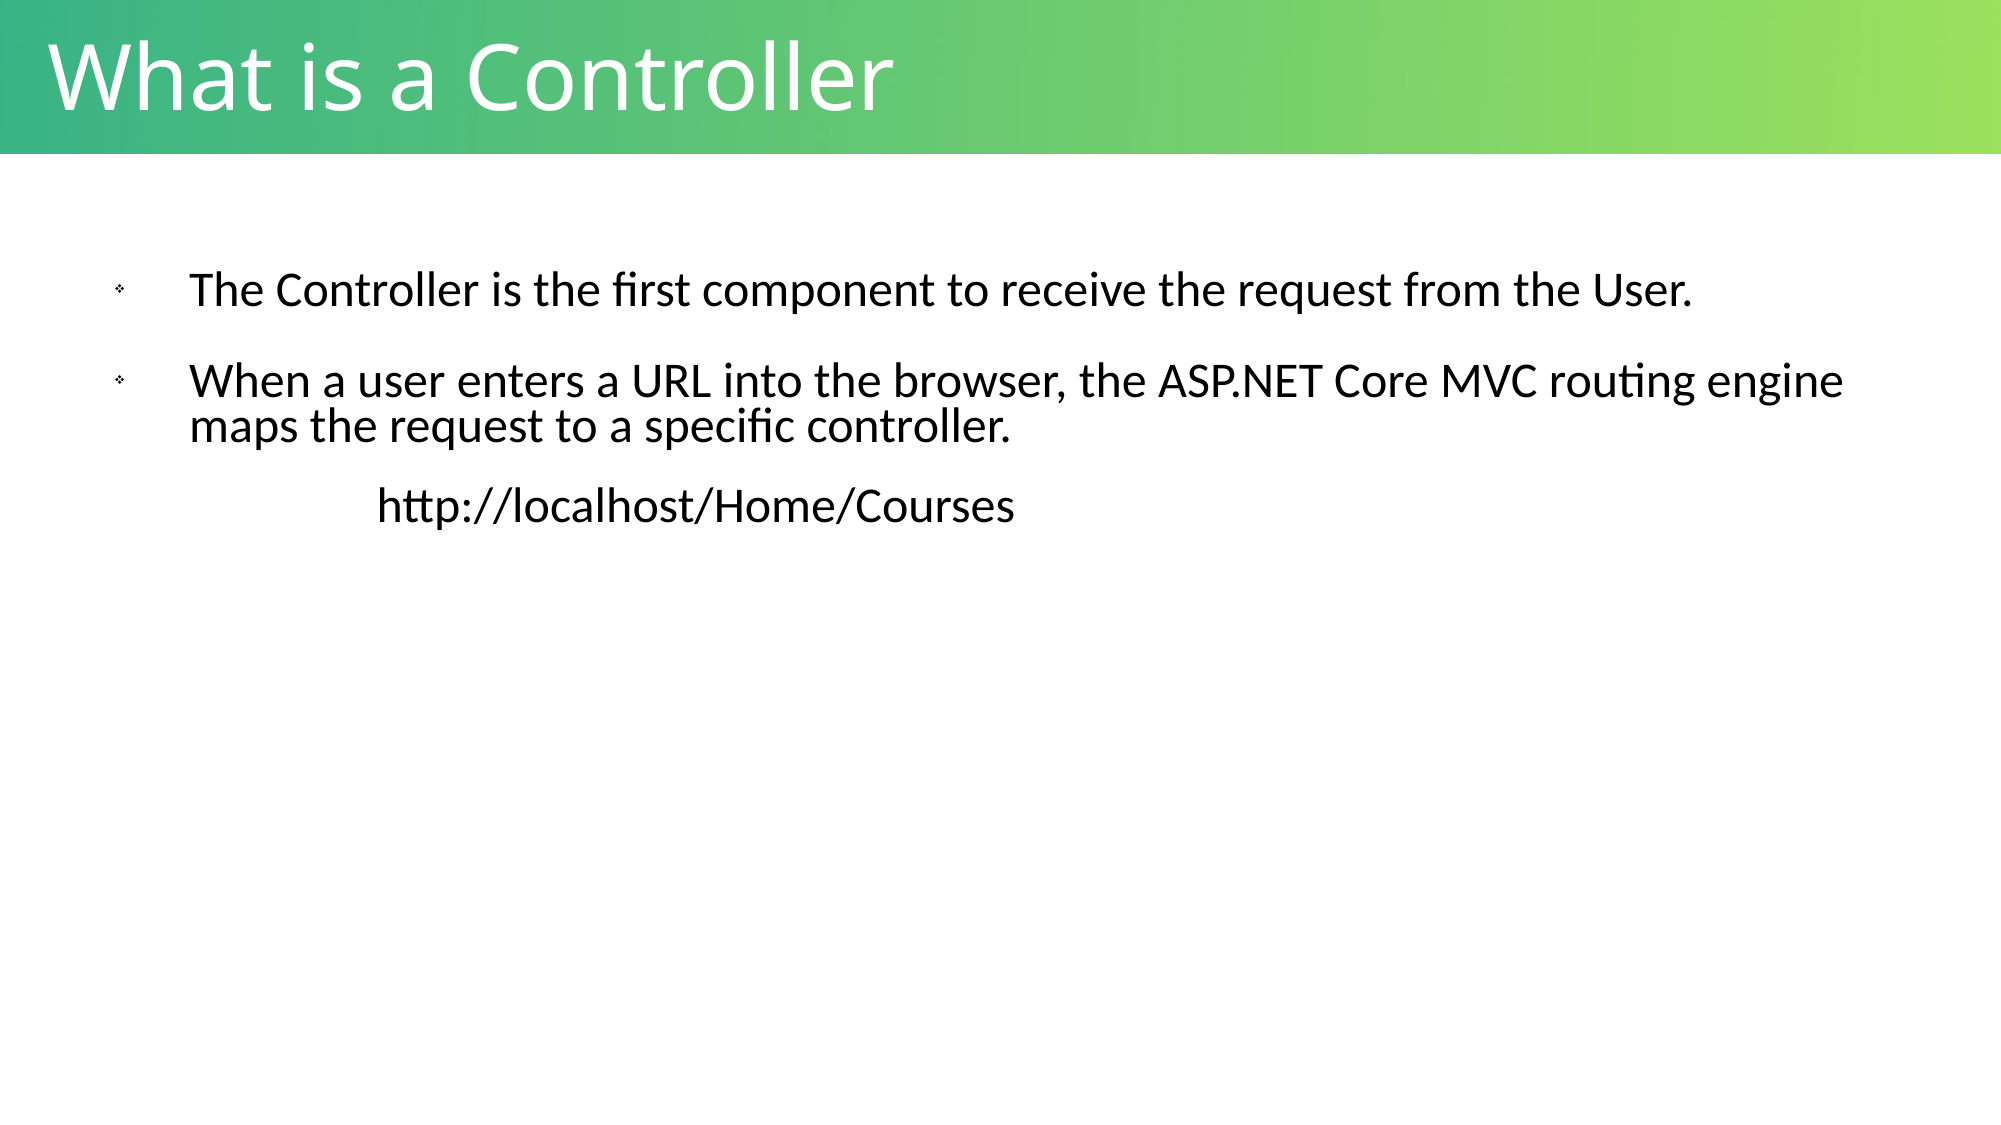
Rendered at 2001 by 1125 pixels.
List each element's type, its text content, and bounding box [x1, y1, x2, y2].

list The Controller is the first component to receive the request from the User. When a user enters a URL into the browser, the ASP.NET Core MVC routing engine maps the request to a specific controller. http://localhost/Home/Courses [99, 263, 1901, 845]
text_box What is a Controller [0, 0, 2000, 154]
